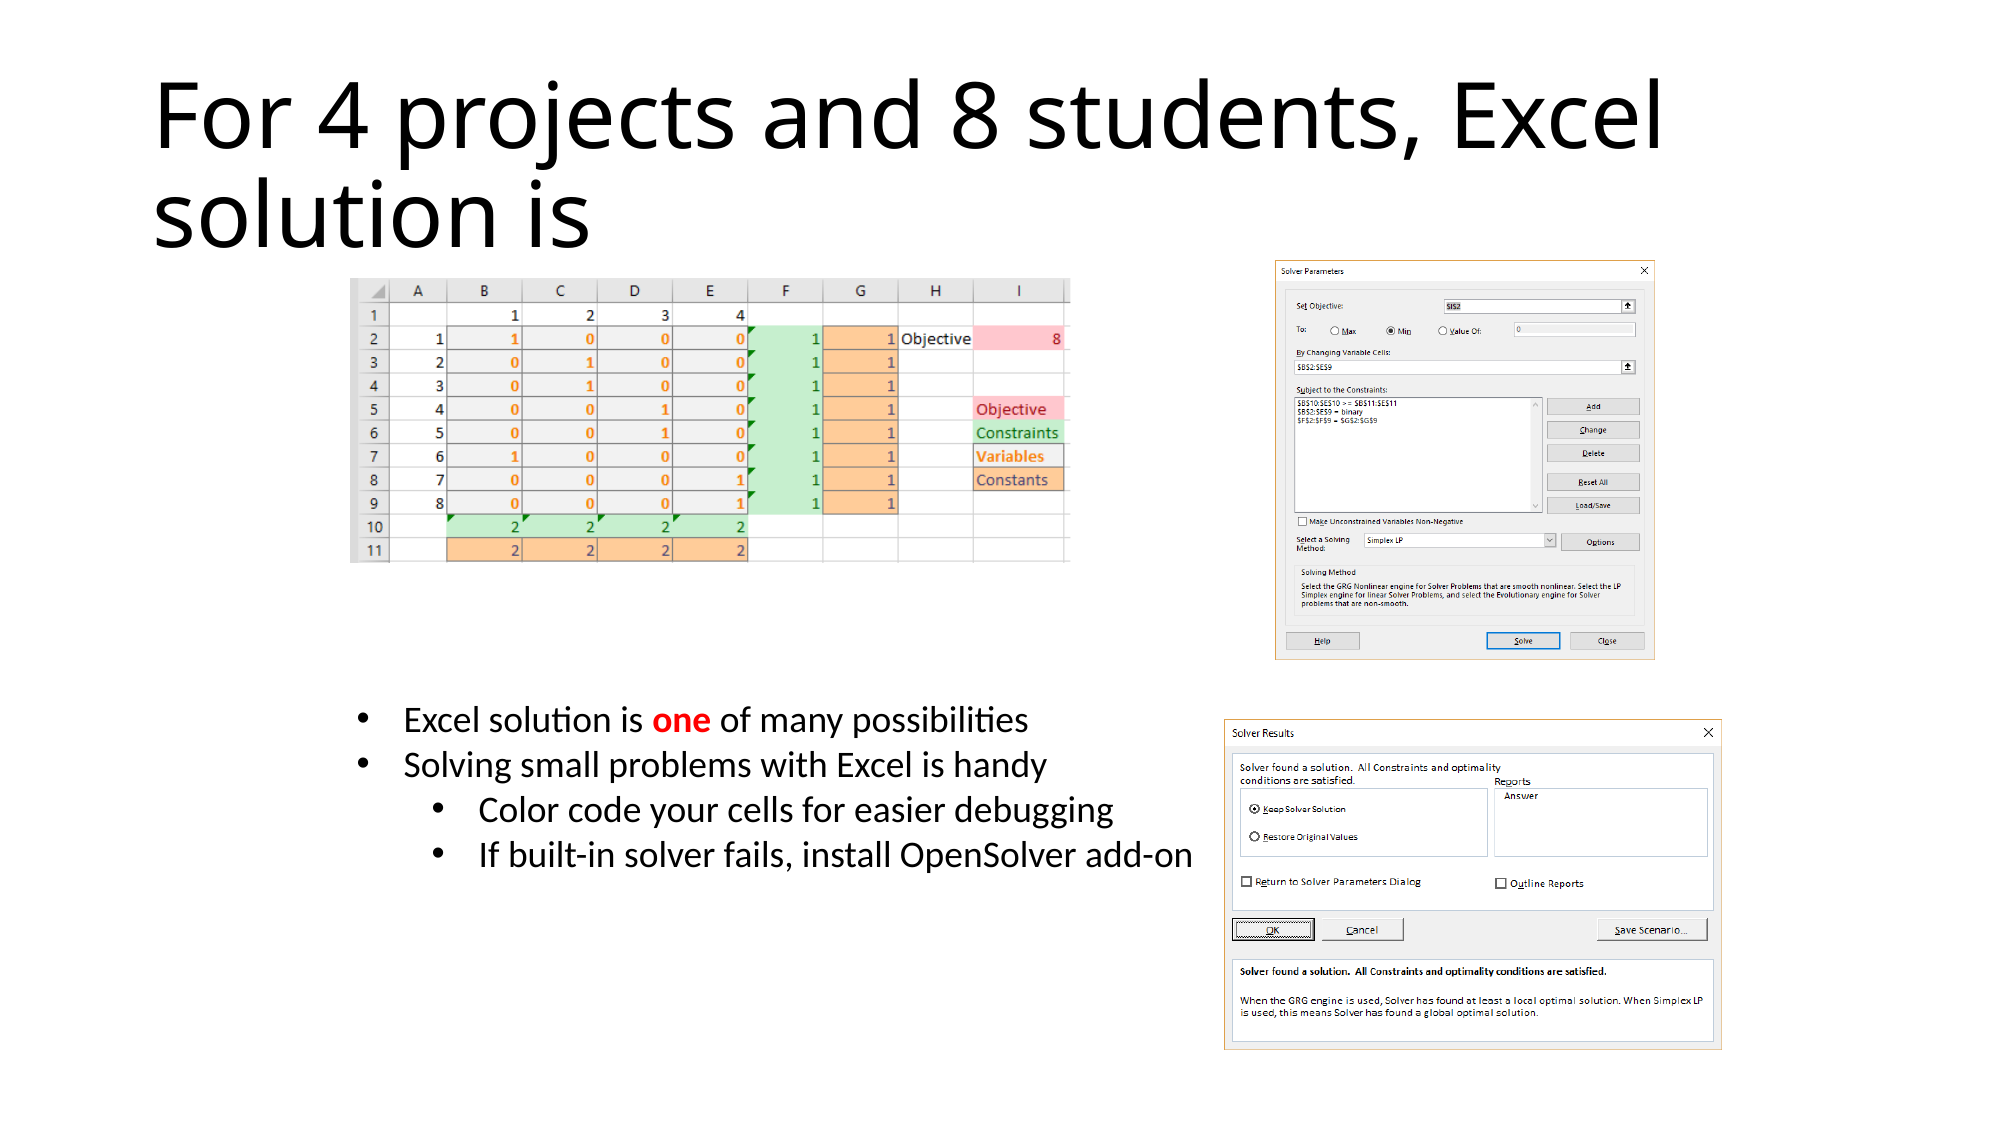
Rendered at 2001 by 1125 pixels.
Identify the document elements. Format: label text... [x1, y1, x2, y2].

title For 4 projects and 8 students, Excel solution is [137, 59, 1863, 278]
picture [349, 277, 1071, 563]
picture [1274, 260, 1655, 660]
text_box Excel solution is one of many possibilities Solving small problems with Excel is handy Color code your cells for easier debugging If built-in solver fails, install OpenSolver add-on [341, 687, 1210, 883]
picture [1224, 719, 1722, 1050]
